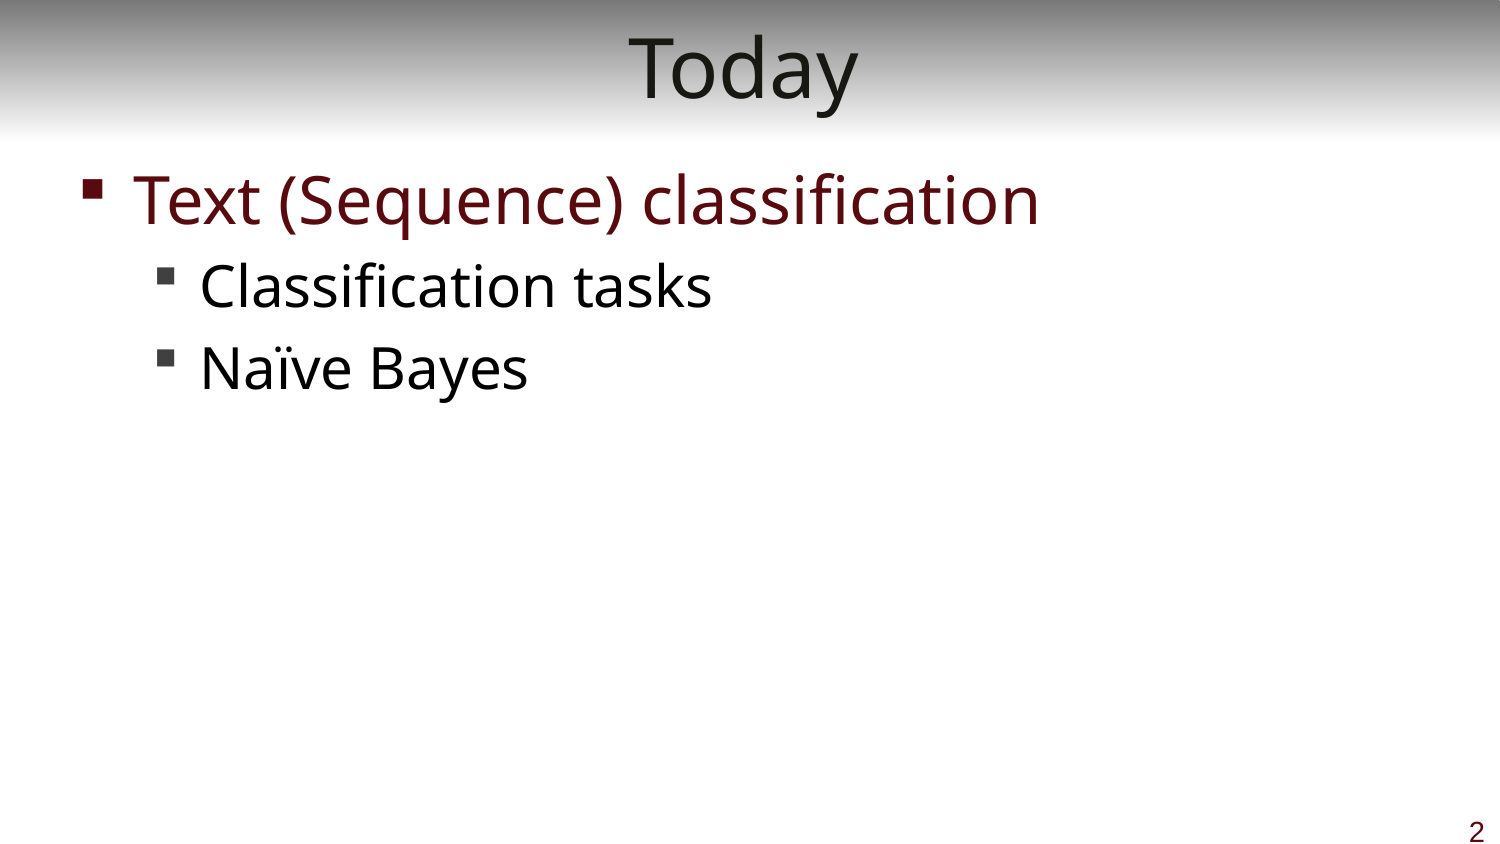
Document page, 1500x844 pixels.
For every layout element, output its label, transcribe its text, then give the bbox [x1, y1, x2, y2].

slide_number 2 [1424, 806, 1500, 844]
title Today [12, 0, 1475, 132]
list Text (Sequence) classification Classification tasks Naïve Bayes [62, 150, 1413, 797]
